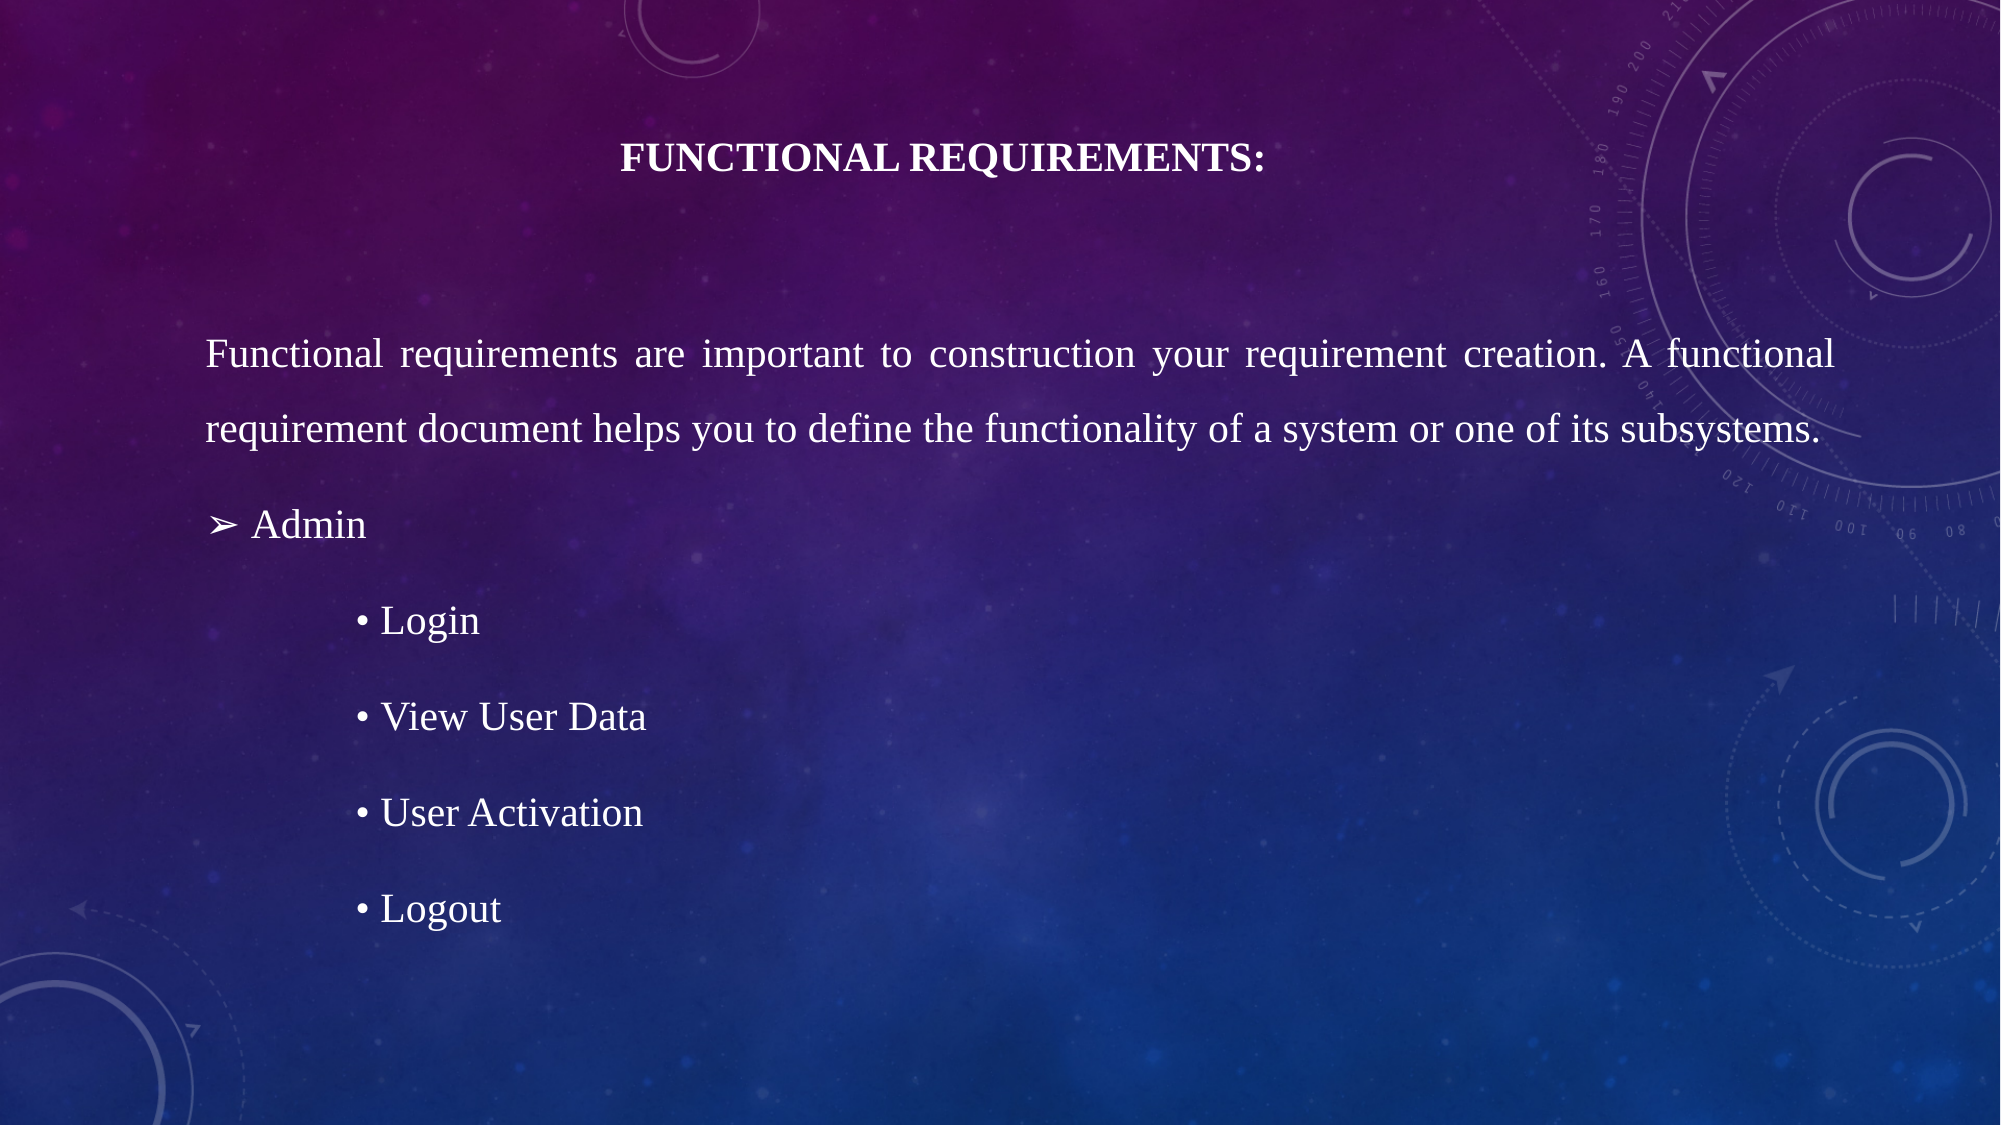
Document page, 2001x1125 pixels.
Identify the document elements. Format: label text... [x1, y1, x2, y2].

list Functional requirements are important to construction your requirement creation. A functional requirement document helps you to define the functionality of a system or one of its subsystems. ➢ Admin • Login • View User Data • User Activation • Logout [190, 250, 1853, 981]
picture [0, 0, 2001, 1125]
title FUNCTIONAL REQUIREMENTS: [112, 99, 1775, 211]
